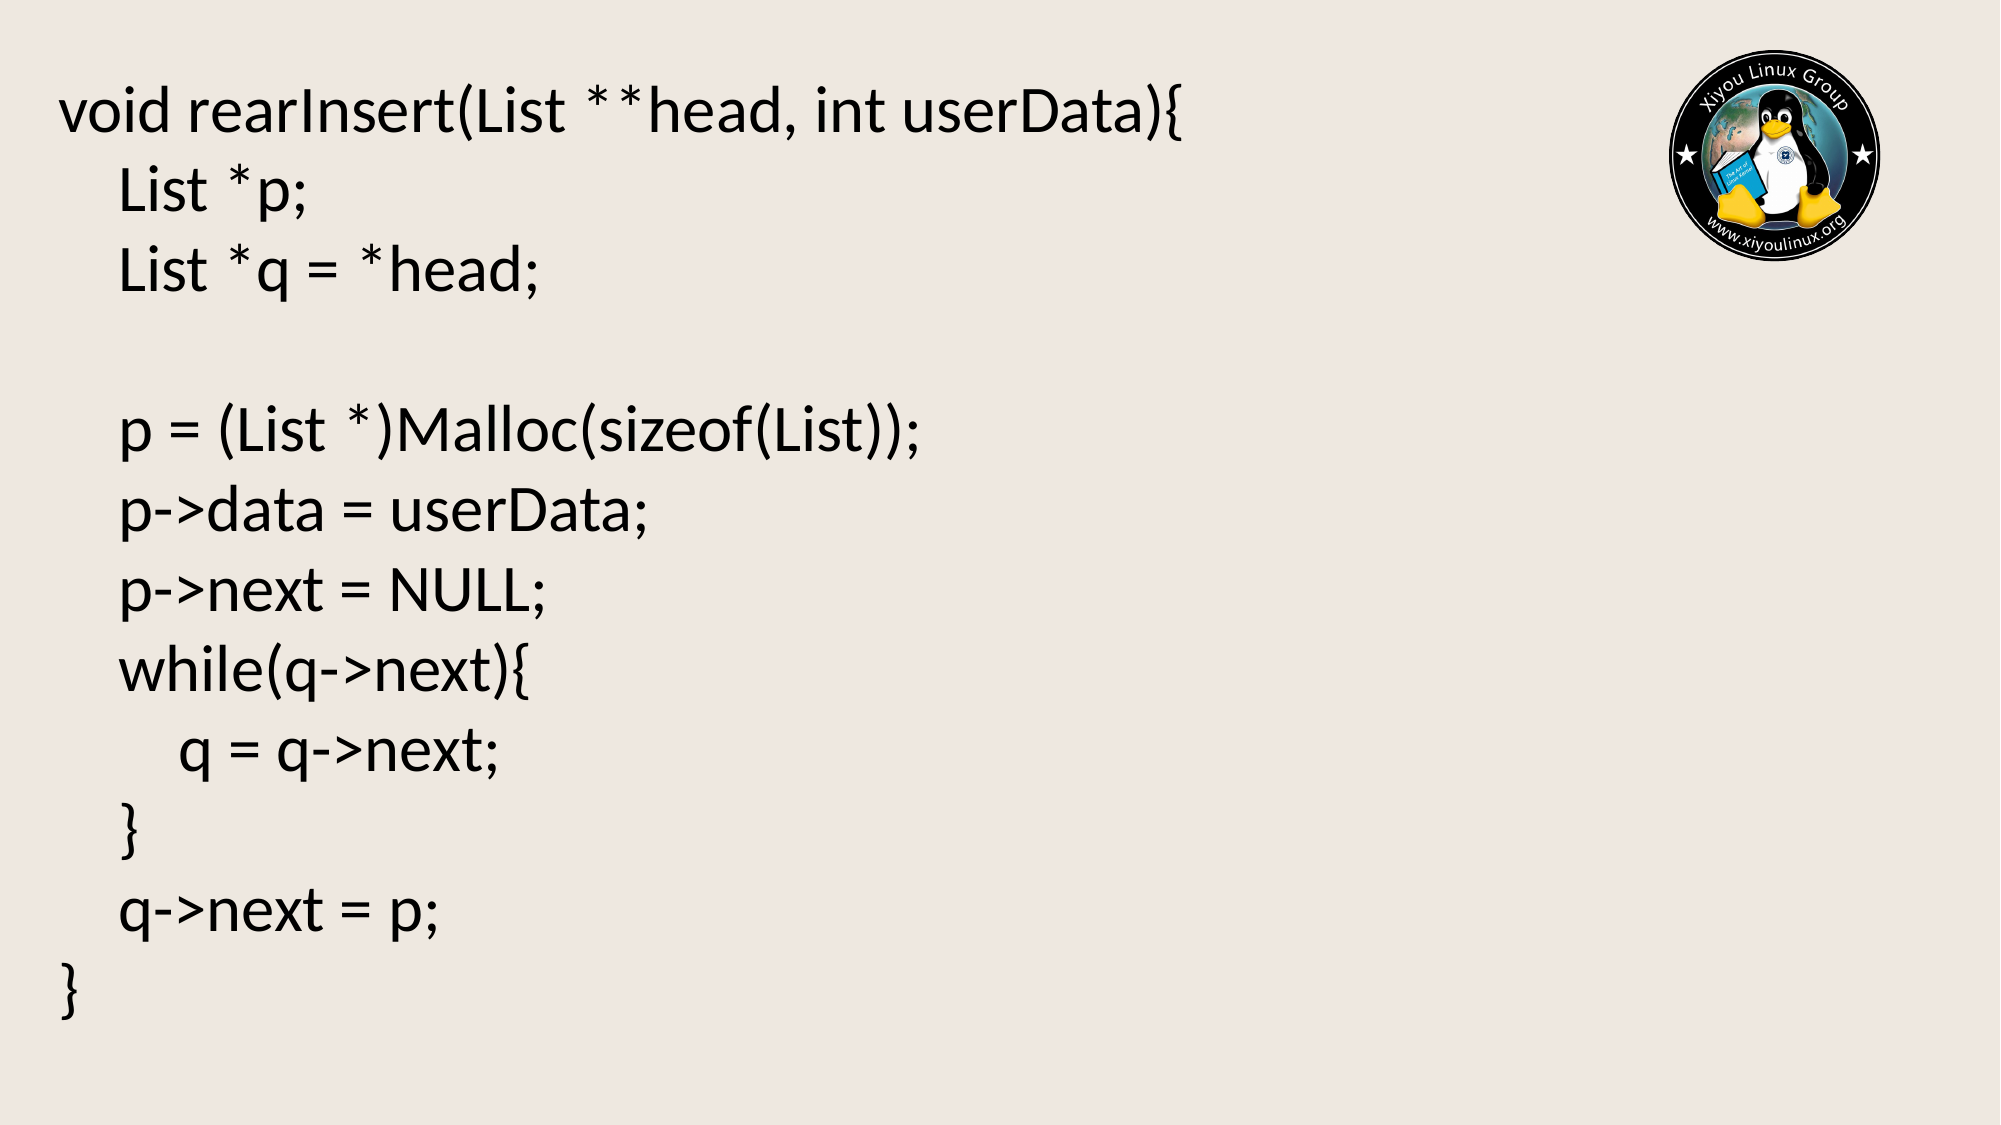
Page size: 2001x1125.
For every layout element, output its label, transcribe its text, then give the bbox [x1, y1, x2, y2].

text_box void rearInsert(List **head, int userData){ List *p; List *q = *head; p = (List *)Malloc(sizeof(List)); p->data = userData; p->next = NULL; while(q->next){ q = q->next; } q->next = p; } [43, 57, 1782, 1033]
picture [1667, 48, 1882, 263]
